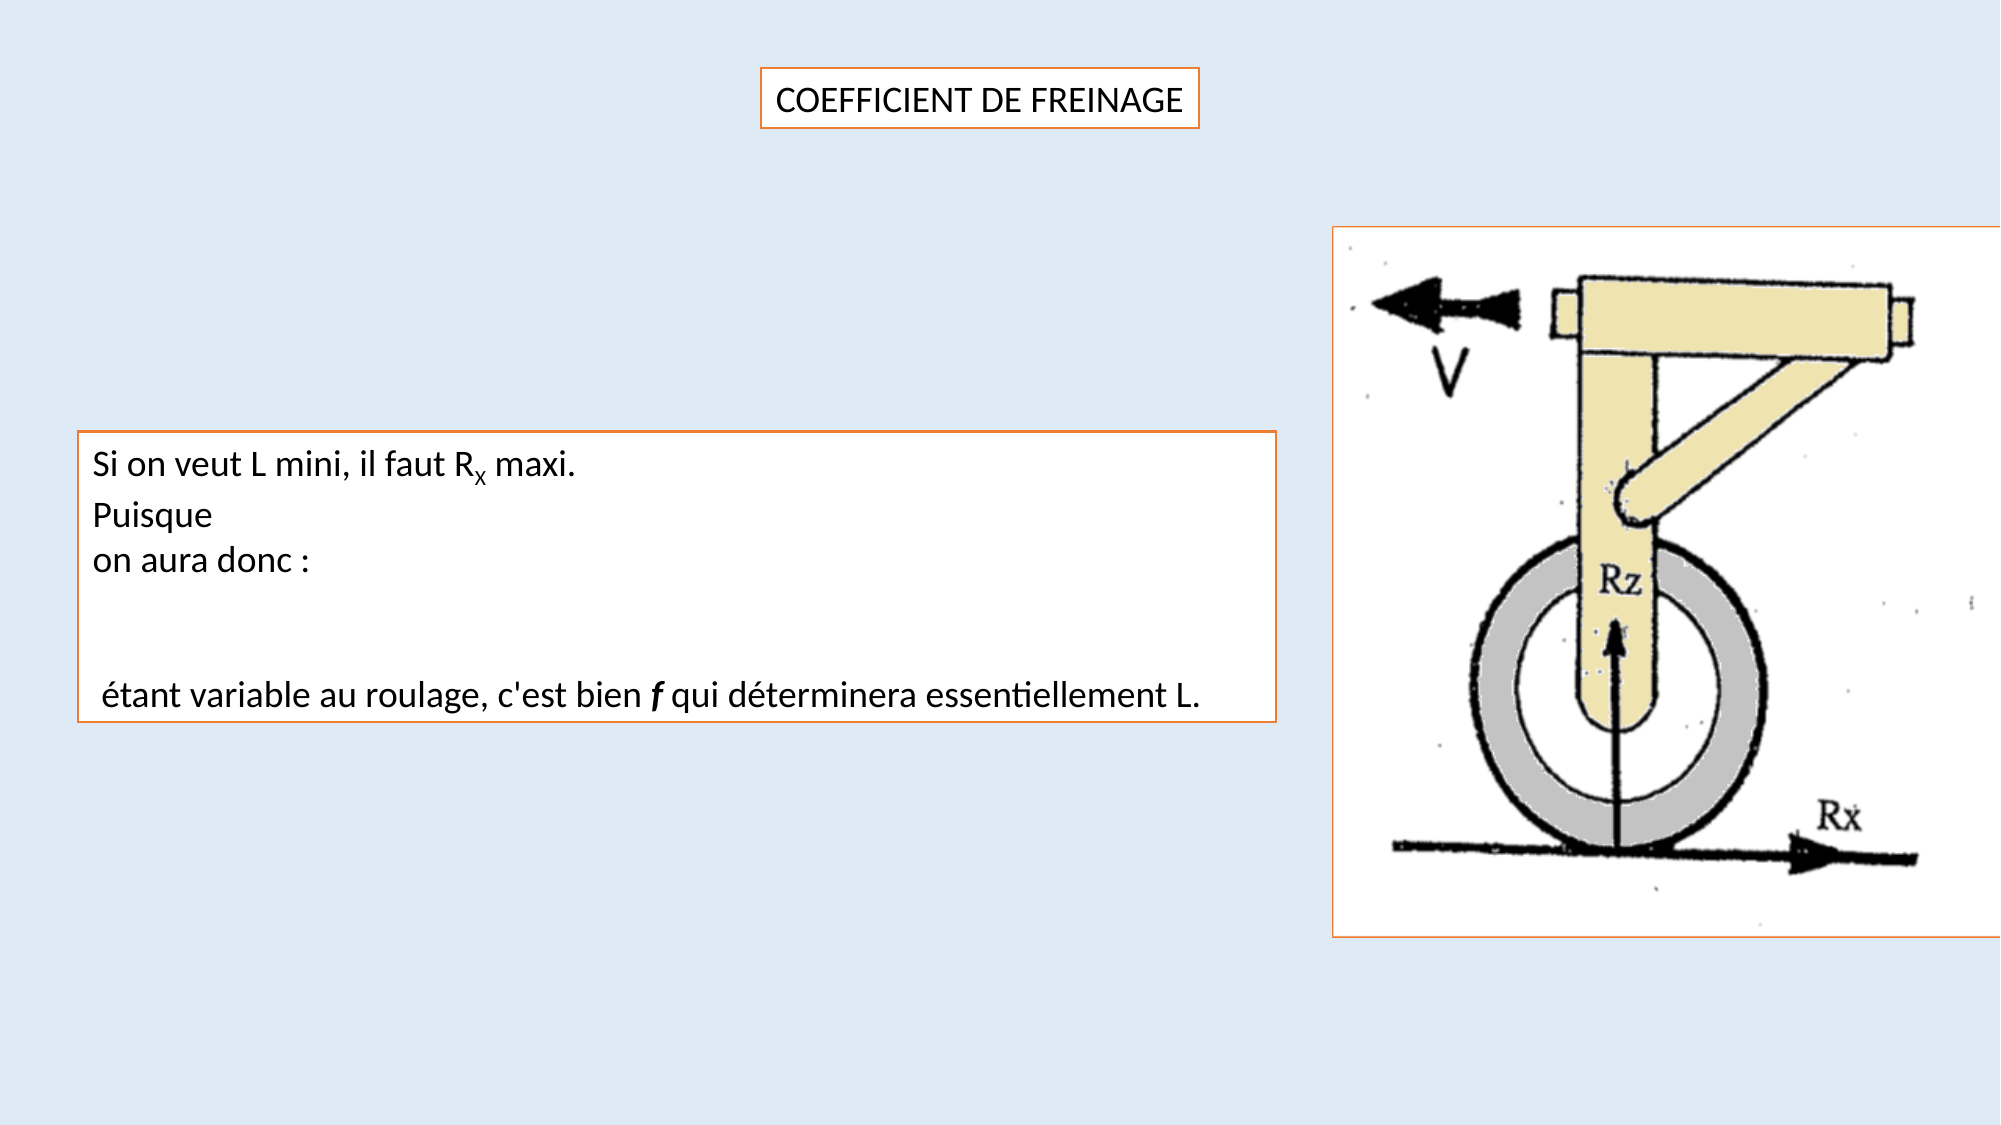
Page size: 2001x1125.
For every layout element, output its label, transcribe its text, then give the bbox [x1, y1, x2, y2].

text_box COEFFICIENT DE FREINAGE [760, 67, 1200, 129]
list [1332, 226, 2000, 938]
